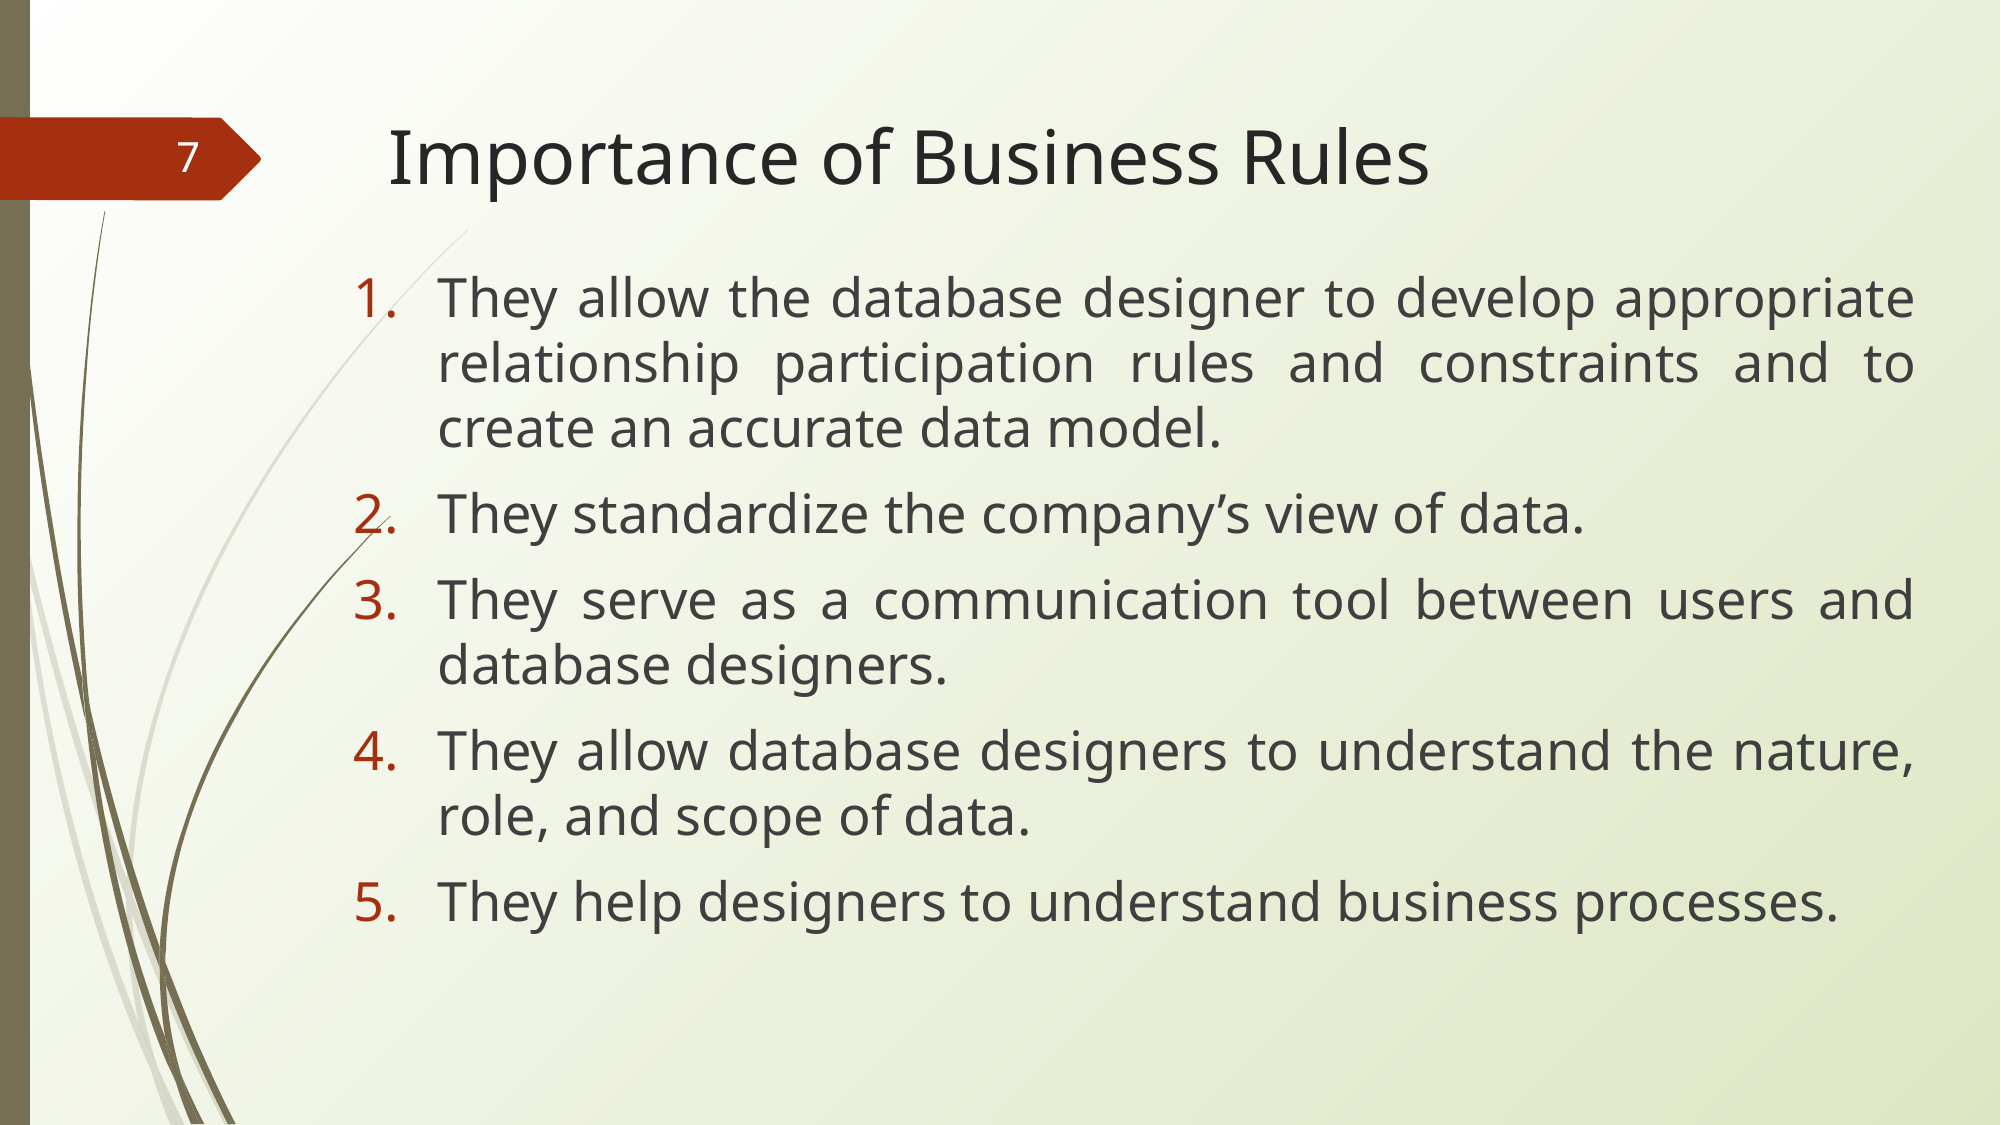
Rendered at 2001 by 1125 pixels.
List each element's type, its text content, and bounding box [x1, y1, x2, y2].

slide_number ‹#› [87, 129, 216, 190]
title Importance of Business Rules [373, 101, 1836, 232]
list They allow the database designer to develop appropriate relationship participation rules and constraints and to create an accurate data model. They standardize the company’s view of data. They serve as a communication tool between users and database designers. They allow database designers to understand the nature, role, and scope of data. They help designers to understand business processes. [338, 255, 1933, 1080]
